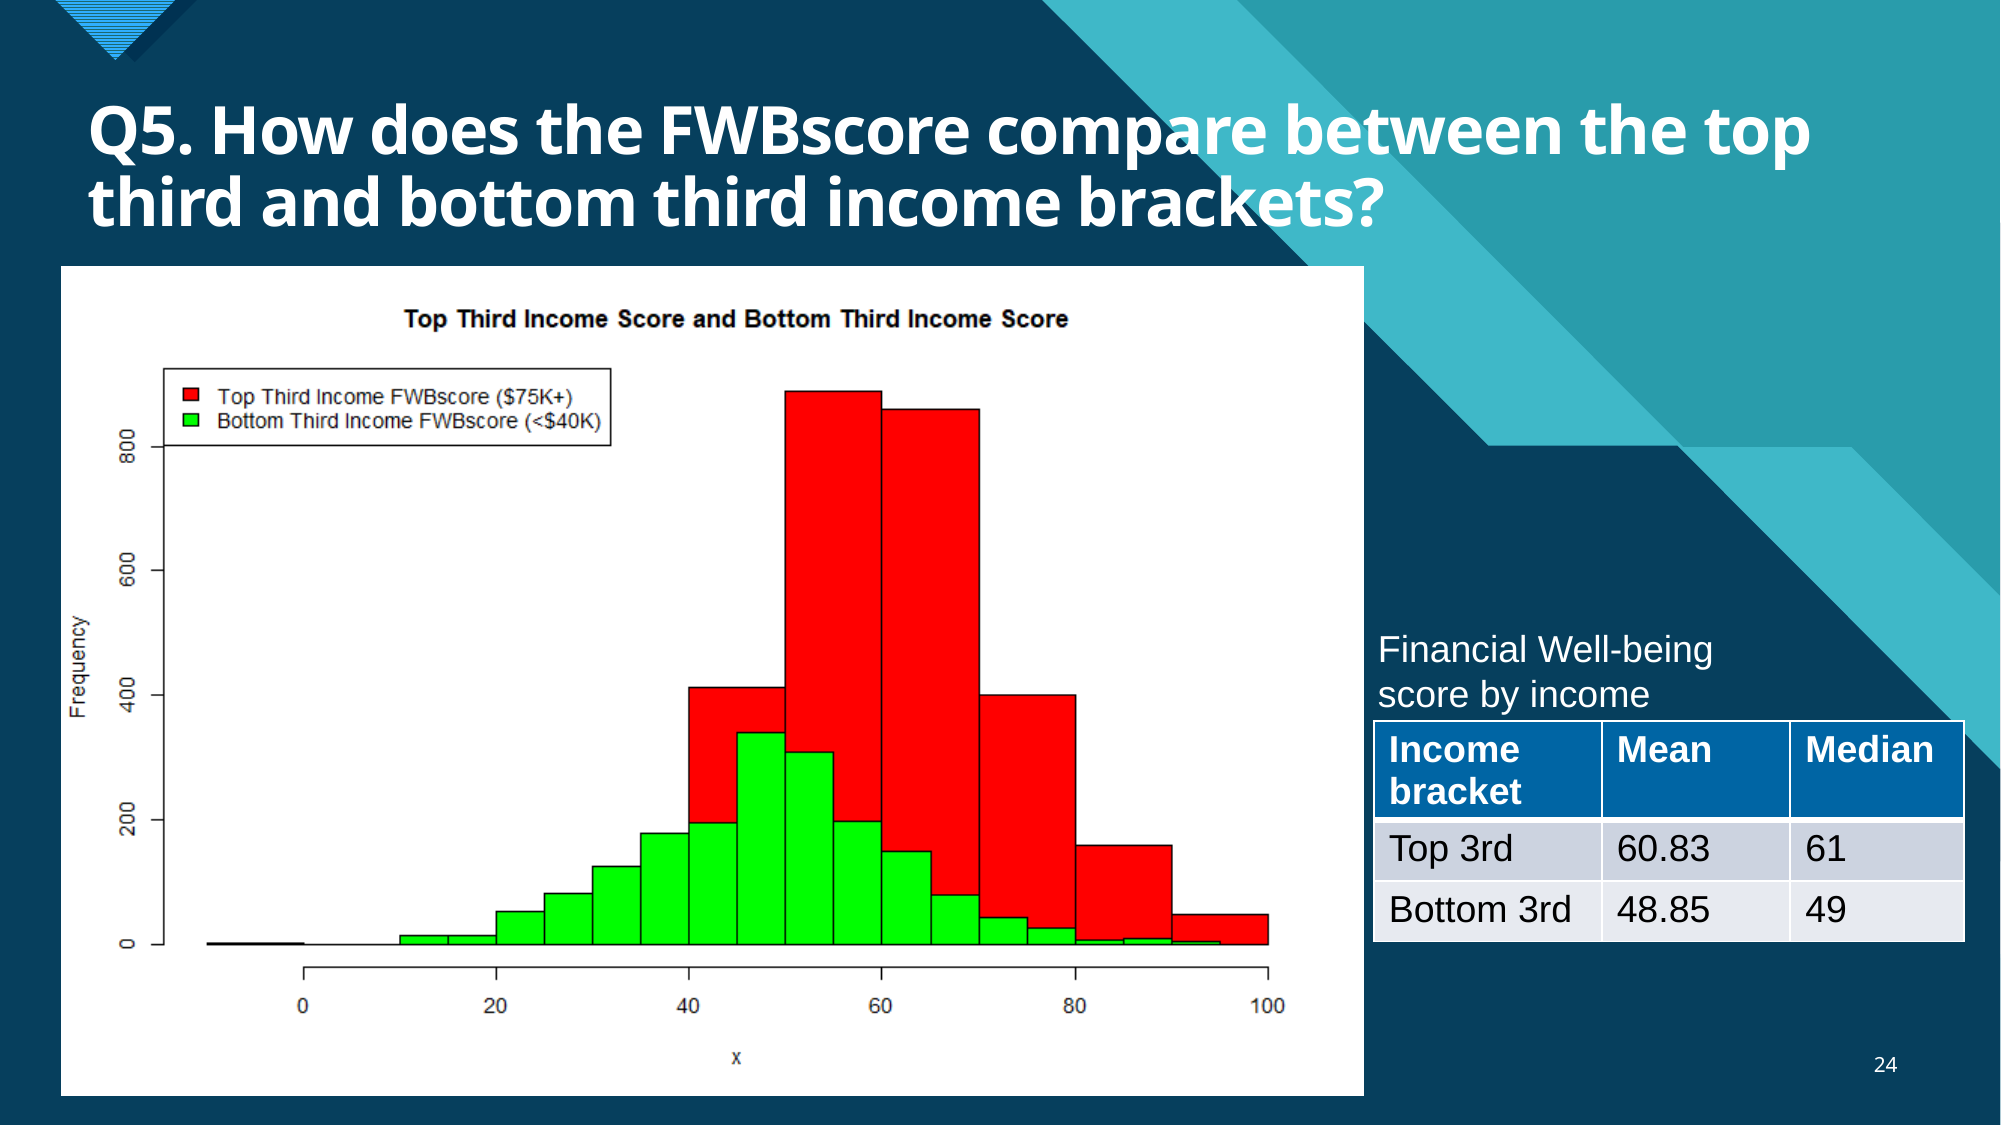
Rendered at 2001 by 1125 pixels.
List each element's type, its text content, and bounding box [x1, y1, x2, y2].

table_cell 48.85 [1603, 882, 1789, 941]
table_header Mean [1603, 722, 1789, 817]
table_header Income bracket [1375, 722, 1601, 817]
table_cell 49 [1791, 882, 1963, 941]
table_cell Bottom 3rd [1375, 882, 1601, 941]
text_box Financial Well-being score by income [1364, 617, 1754, 722]
table_cell 60.83 [1603, 823, 1789, 880]
table_cell 61 [1791, 823, 1963, 880]
title Q5. How does the FWBscore compare between the top third and bottom third income brackets? [72, 89, 1913, 250]
picture [62, 265, 1365, 1095]
table_header Median [1791, 722, 1963, 817]
table_cell Top 3rd [1375, 823, 1601, 880]
slide_number 24 [1845, 1035, 1913, 1096]
